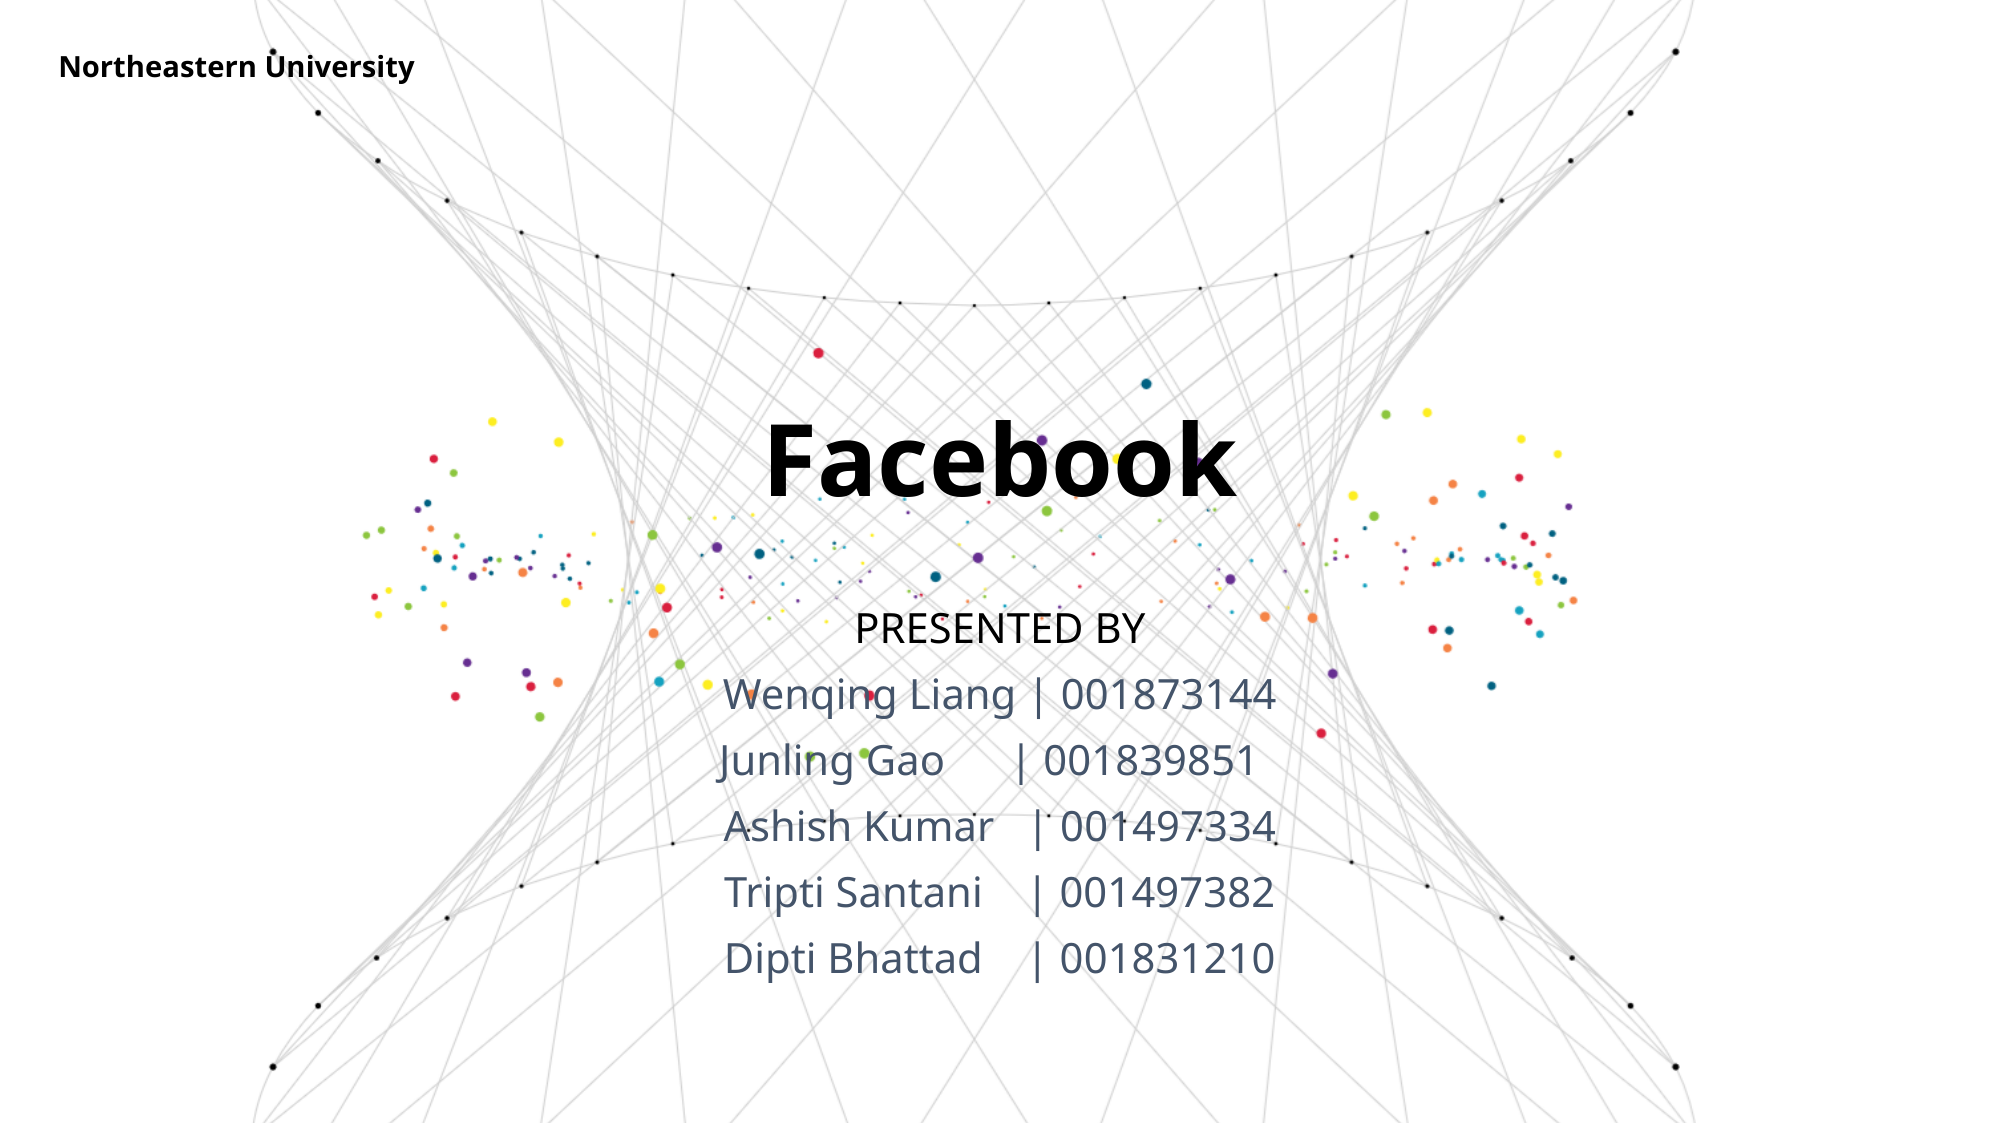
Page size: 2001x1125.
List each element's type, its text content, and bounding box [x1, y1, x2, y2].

picture [139, 542, 1861, 1123]
picture [139, 0, 1861, 386]
list Northeastern University [42, 35, 586, 101]
list Facebook [85, 386, 1915, 542]
list PRESENTED BY Wenqing Liang | 001873144 Junling Gao | 001839851 Ashish Kumar | 001497334 Tripti Santani | 001497382 Dipti Bhattad | 001831210 [517, 785, 1483, 871]
